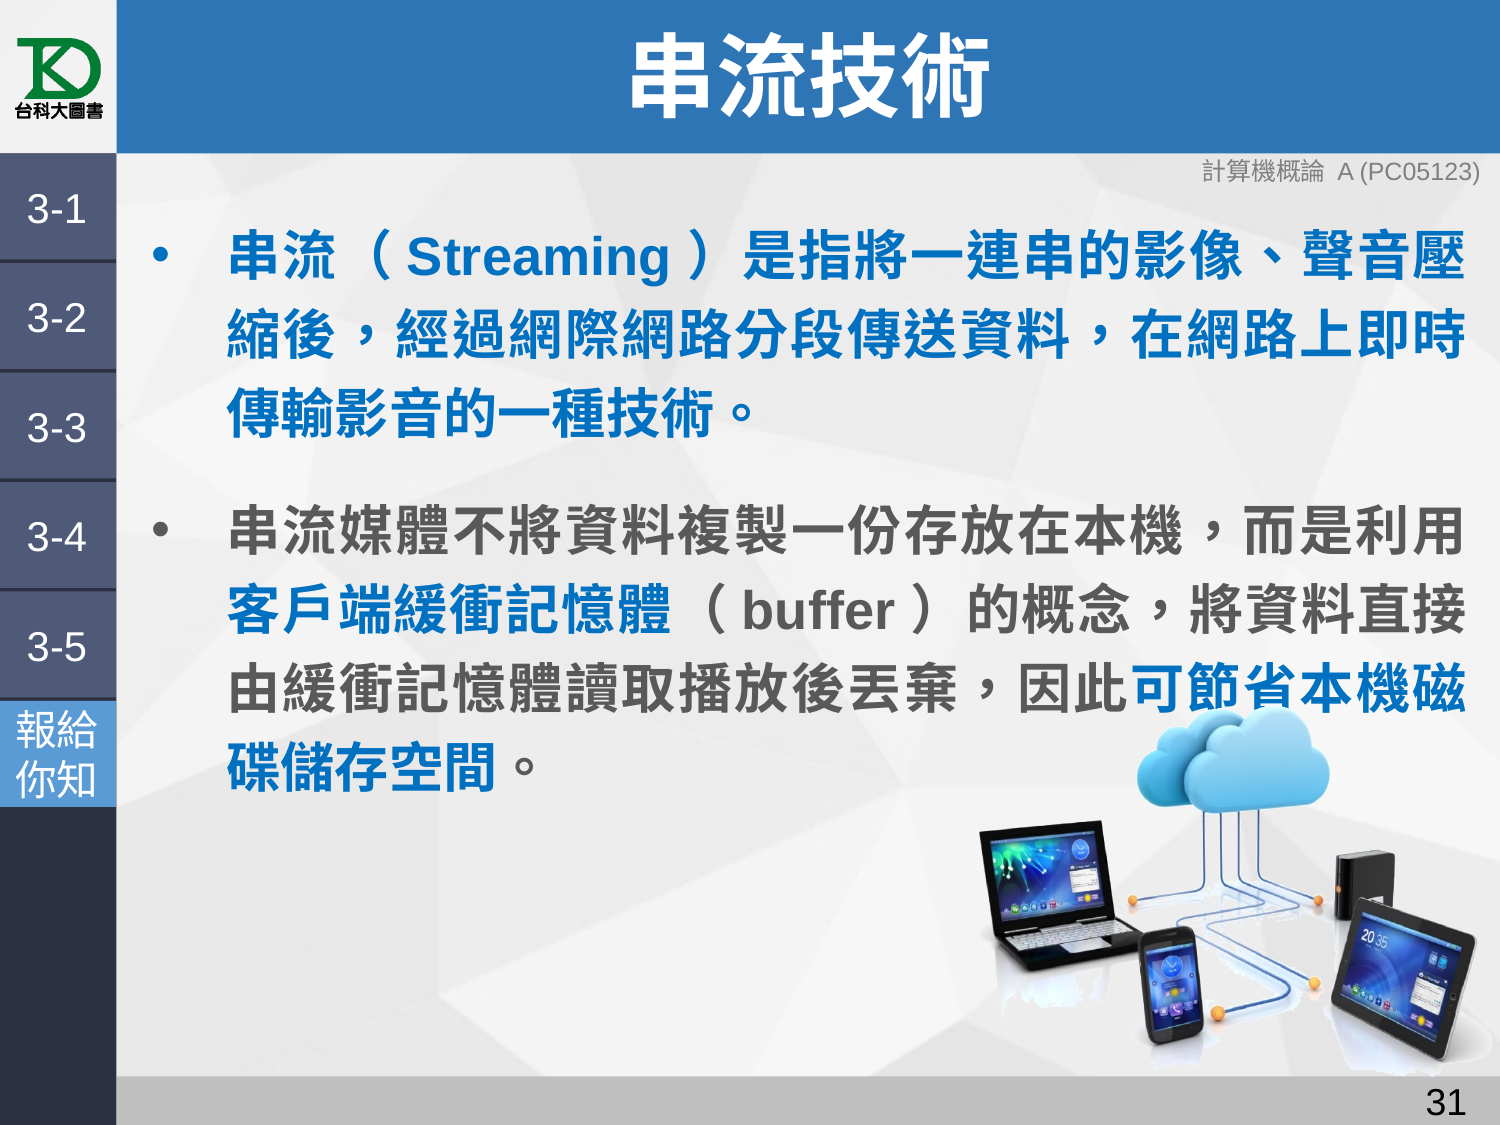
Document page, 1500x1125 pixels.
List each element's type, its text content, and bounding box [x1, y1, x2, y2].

text_box 3-2 [0, 262, 117, 370]
picture [117, 158, 1500, 1078]
text_box 報給 你知 [0, 700, 117, 808]
title 串流技術 [116, 4, 1500, 158]
text_box 3-4 [0, 481, 117, 589]
picture [0, 0, 116, 153]
text_box 3-3 [0, 371, 117, 479]
text_box 3-1 [0, 153, 117, 261]
slide_number 30 [1323, 1078, 1482, 1125]
list 串流（Streaming）是指將一連串的影像、聲音壓縮後，經過網際網路分段傳送資料，在網路上即時傳輸影音的一種技術。 串流媒體不將資料複製一份存放在本機，而是利用客戶端緩衝記憶體（buffer）的概念，將資料直接由緩衝記憶體讀取播放後丟棄，因此可節省本機磁碟儲存空間。 [136, 199, 1482, 1042]
text_box 3-5 [0, 590, 117, 698]
